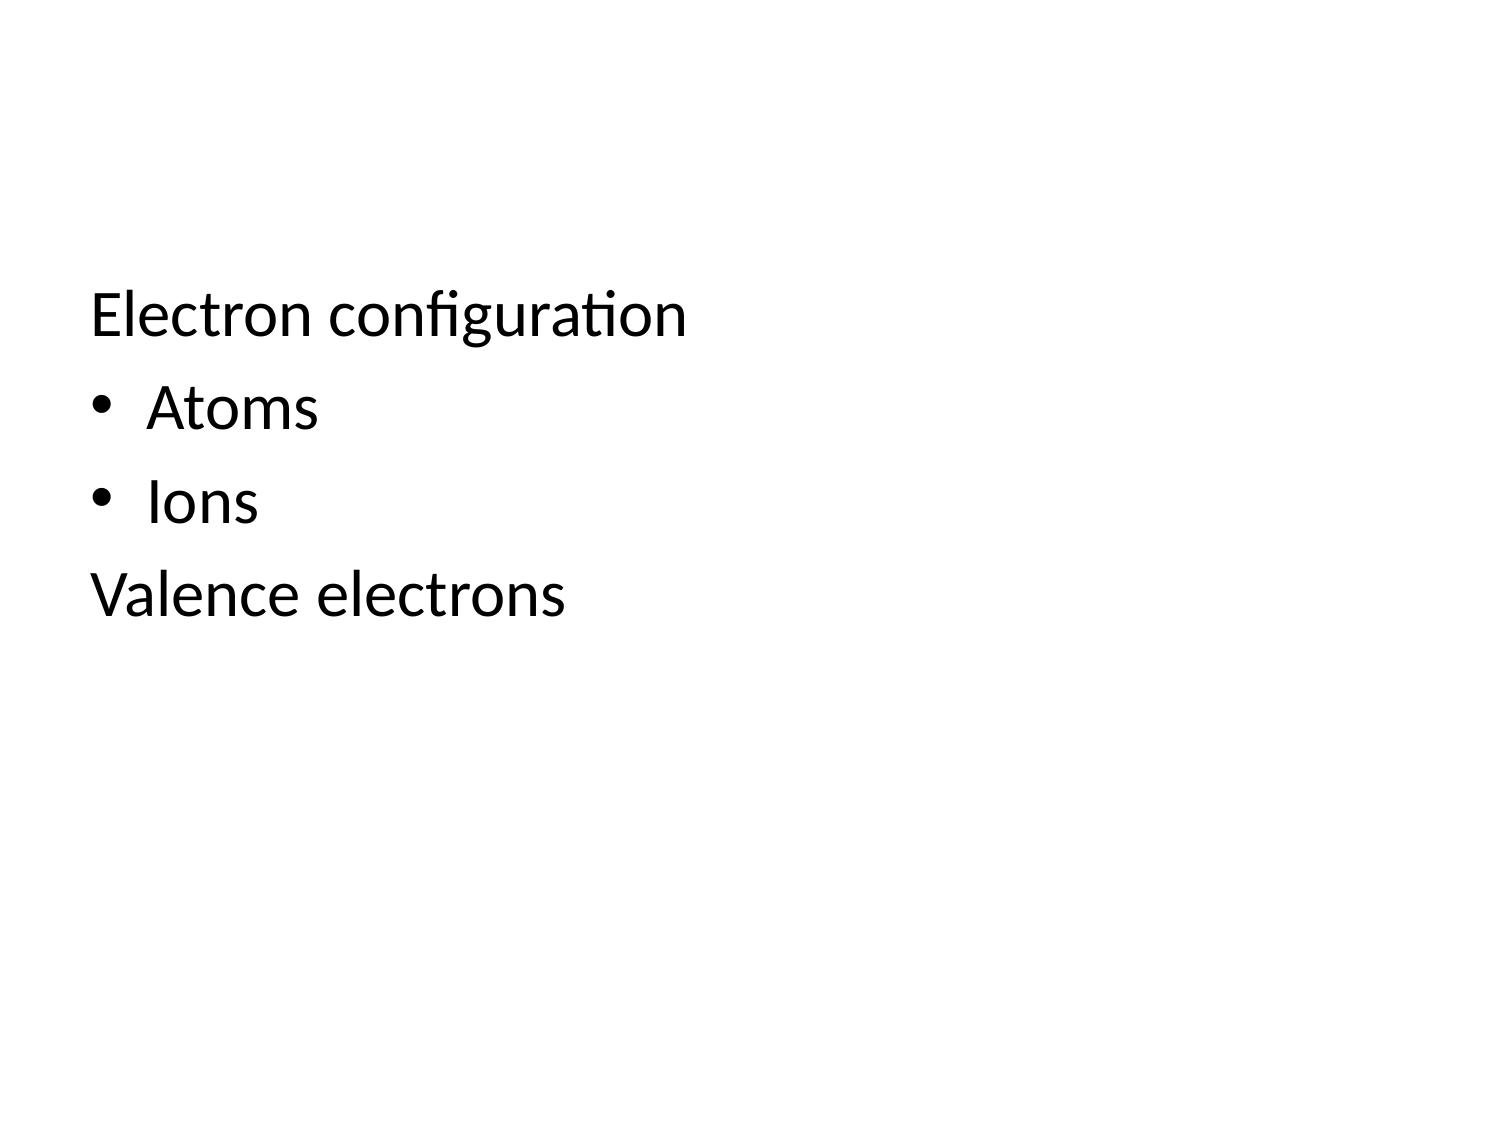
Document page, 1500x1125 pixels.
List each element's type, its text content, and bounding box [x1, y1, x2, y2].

list Electron configuration Atoms Ions Valence electrons [75, 262, 1425, 1005]
